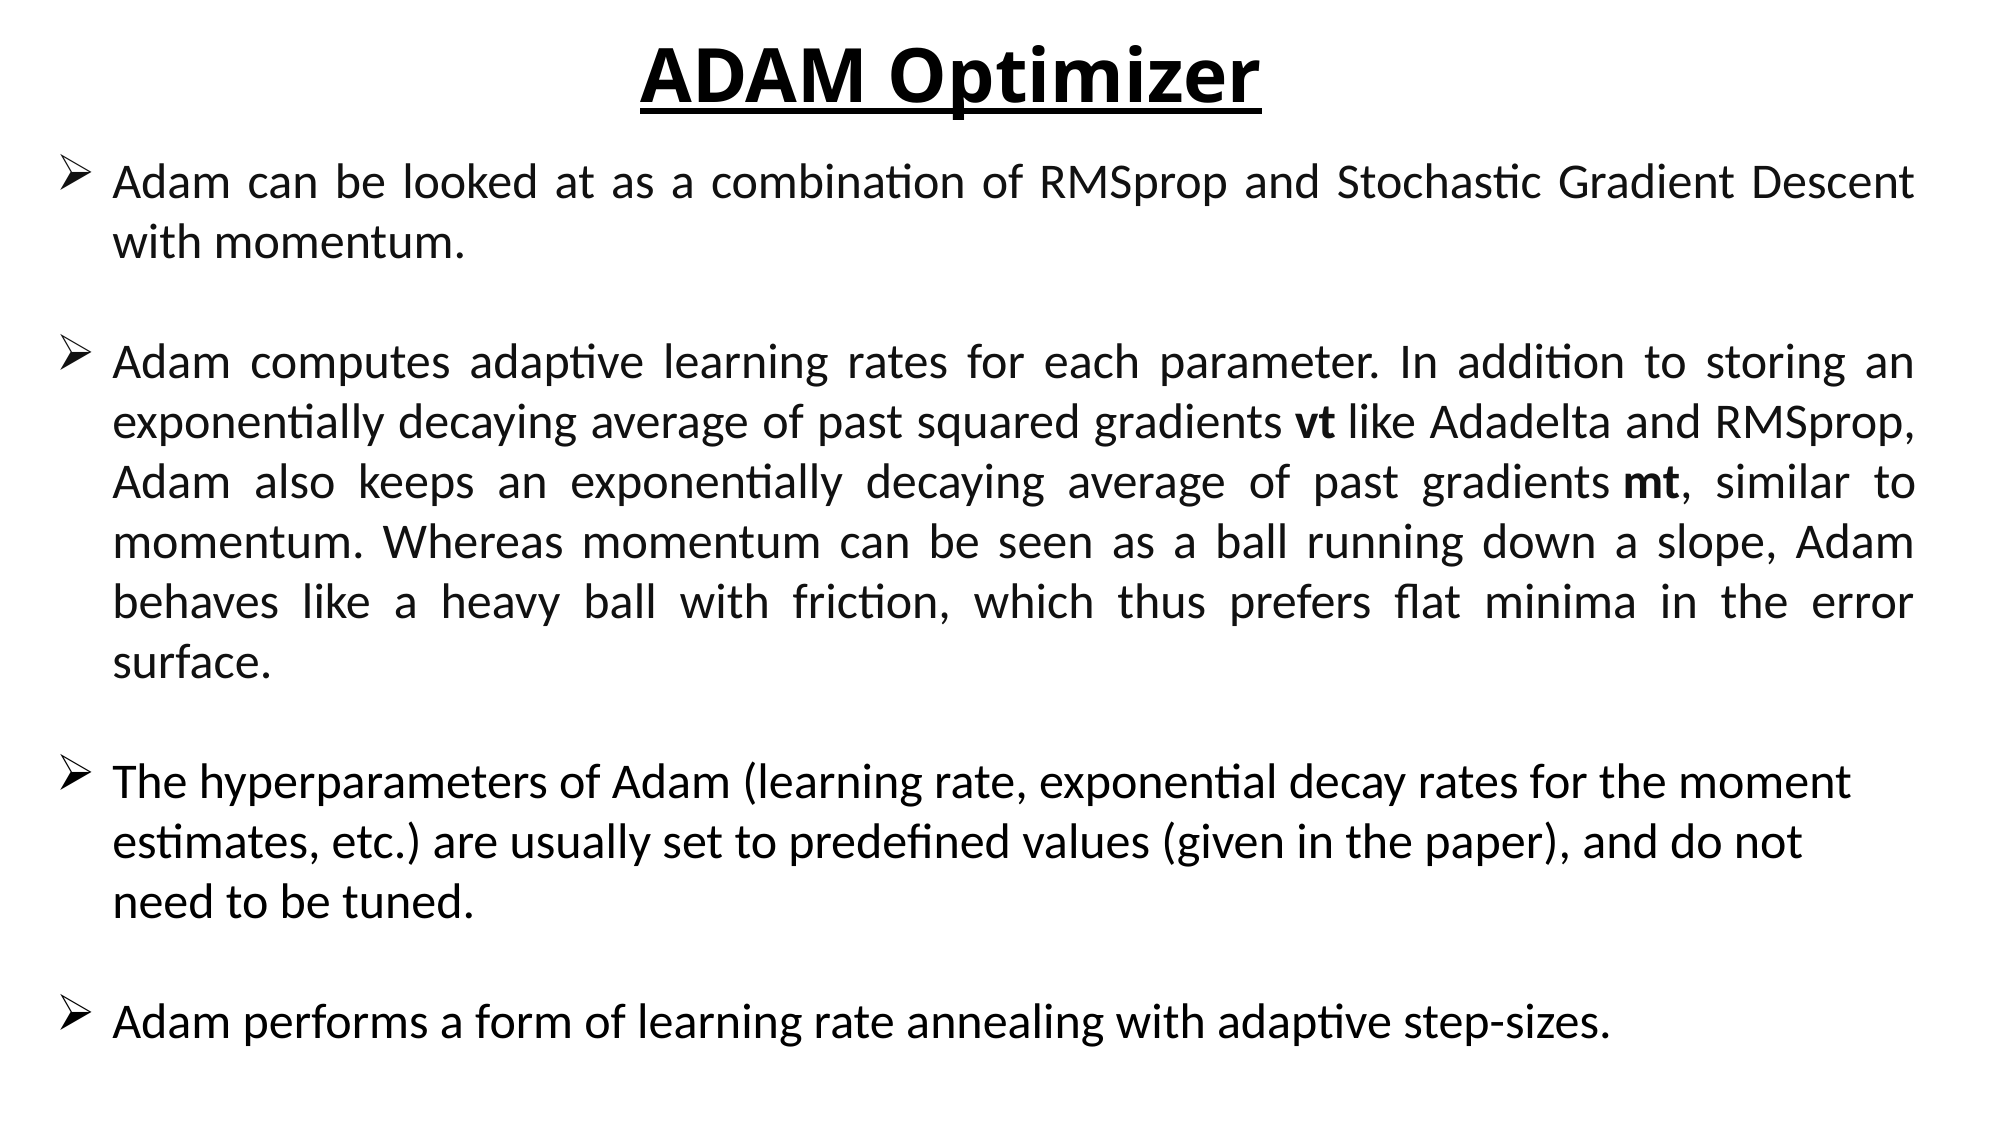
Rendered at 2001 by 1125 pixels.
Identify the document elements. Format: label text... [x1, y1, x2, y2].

text_box ADAM Optimizer [625, 20, 1278, 125]
text_box Adam can be looked at as a combination of RMSprop and Stochastic Gradient Descent with momentum. Adam computes adaptive learning rates for each parameter. In addition to storing an exponentially decaying average of past squared gradients vt like Adadelta and RMSprop, Adam also keeps an exponentially decaying average of past gradients mt, similar to momentum. Whereas momentum can be seen as a ball running down a slope, Adam behaves like a heavy ball with friction, which thus prefers flat minima in the error surface. The hyperparameters of Adam (learning rate, exponential decay rates for the moment estimates, etc.) are usually set to predefined values (given in the paper), and do not need to be tuned. Adam performs a form of learning rate annealing with adaptive step-sizes. [41, 141, 1931, 1056]
